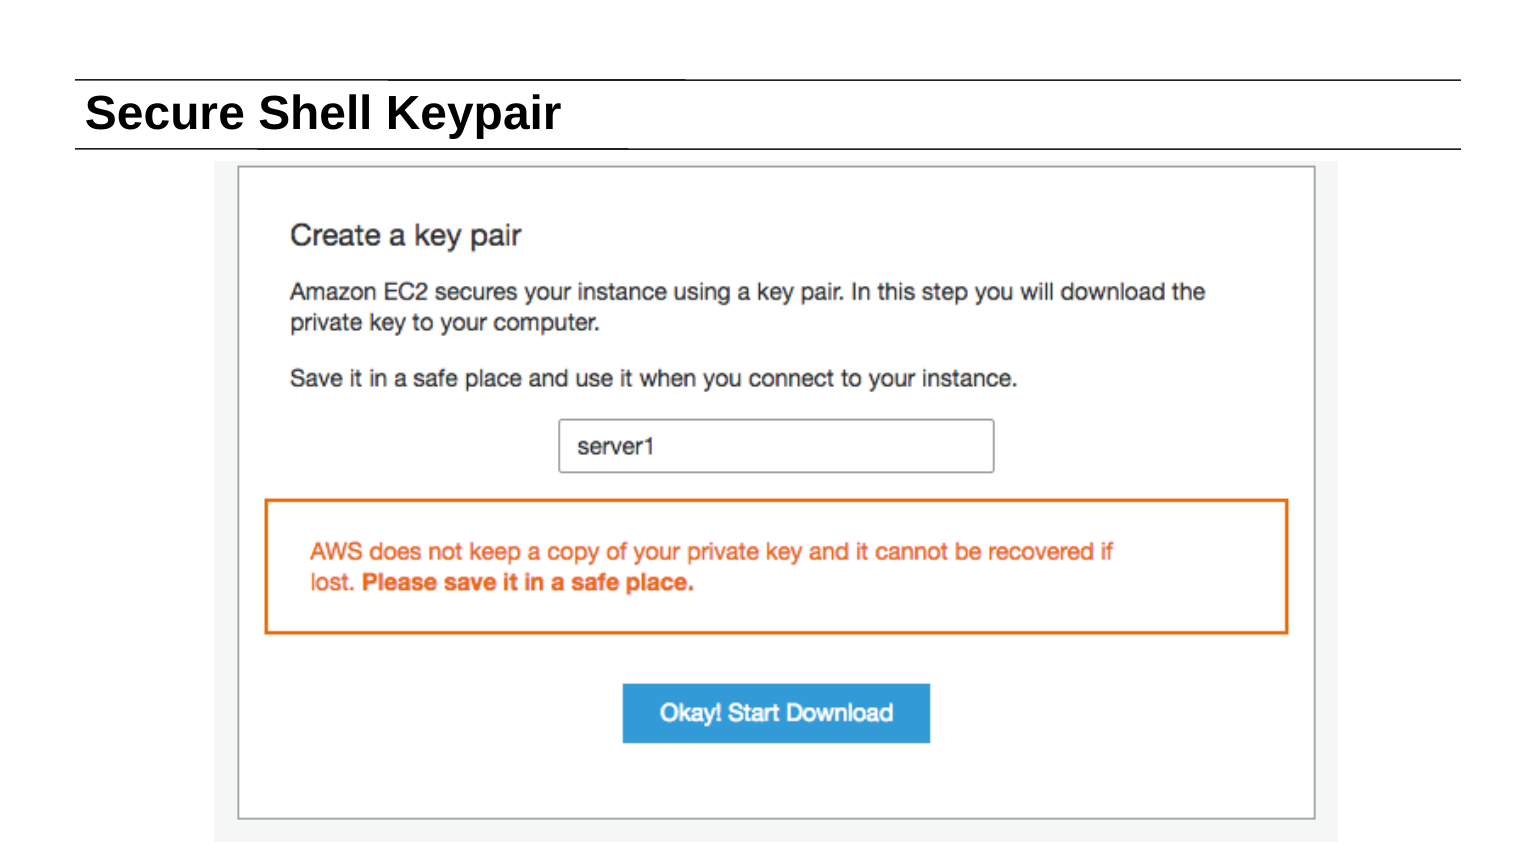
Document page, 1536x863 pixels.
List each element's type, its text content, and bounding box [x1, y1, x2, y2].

picture [214, 160, 1338, 842]
title Secure Shell Keypair [76, 82, 1369, 162]
